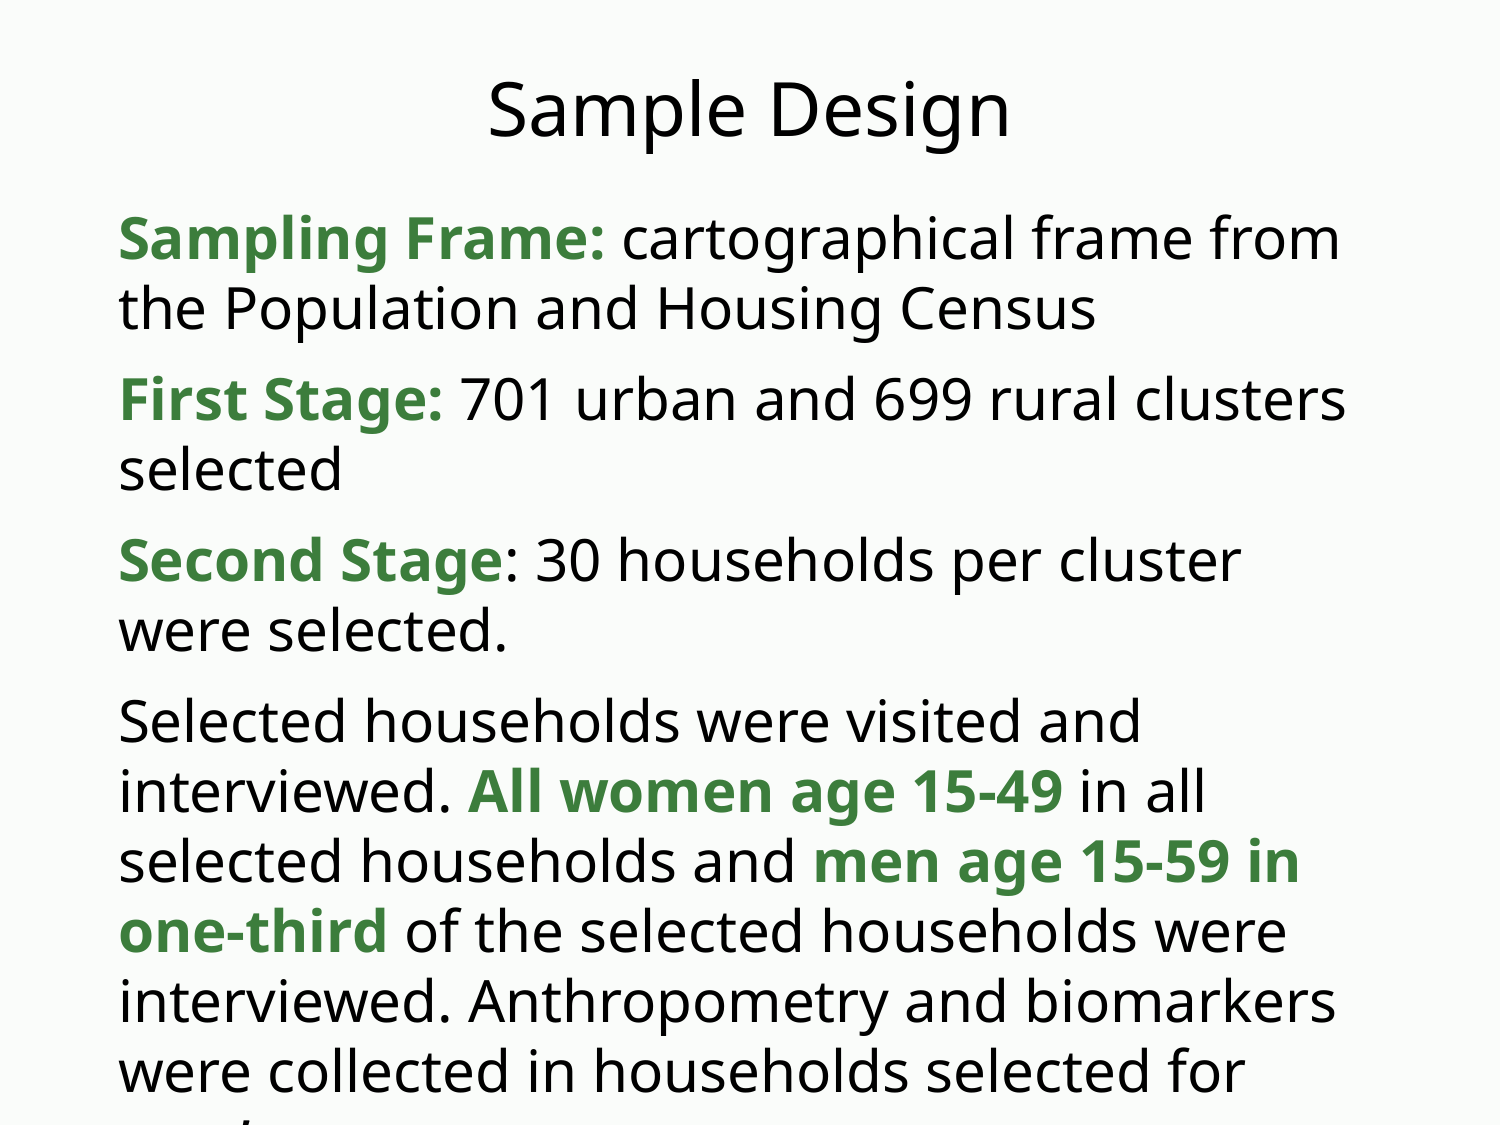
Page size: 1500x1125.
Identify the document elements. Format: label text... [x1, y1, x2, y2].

list Sampling Frame: cartographical frame from the Population and Housing Census First Stage: 701 urban and 699 rural clusters selected Second Stage: 30 households per cluster were selected. Selected households were visited and interviewed. All women age 15-49 in all selected households and men age 15-59 in one-third of the selected households were interviewed. Anthropometry and biomarkers were collected in households selected for man’s survey. [103, 193, 1397, 1071]
title Sample Design [103, 54, 1397, 170]
